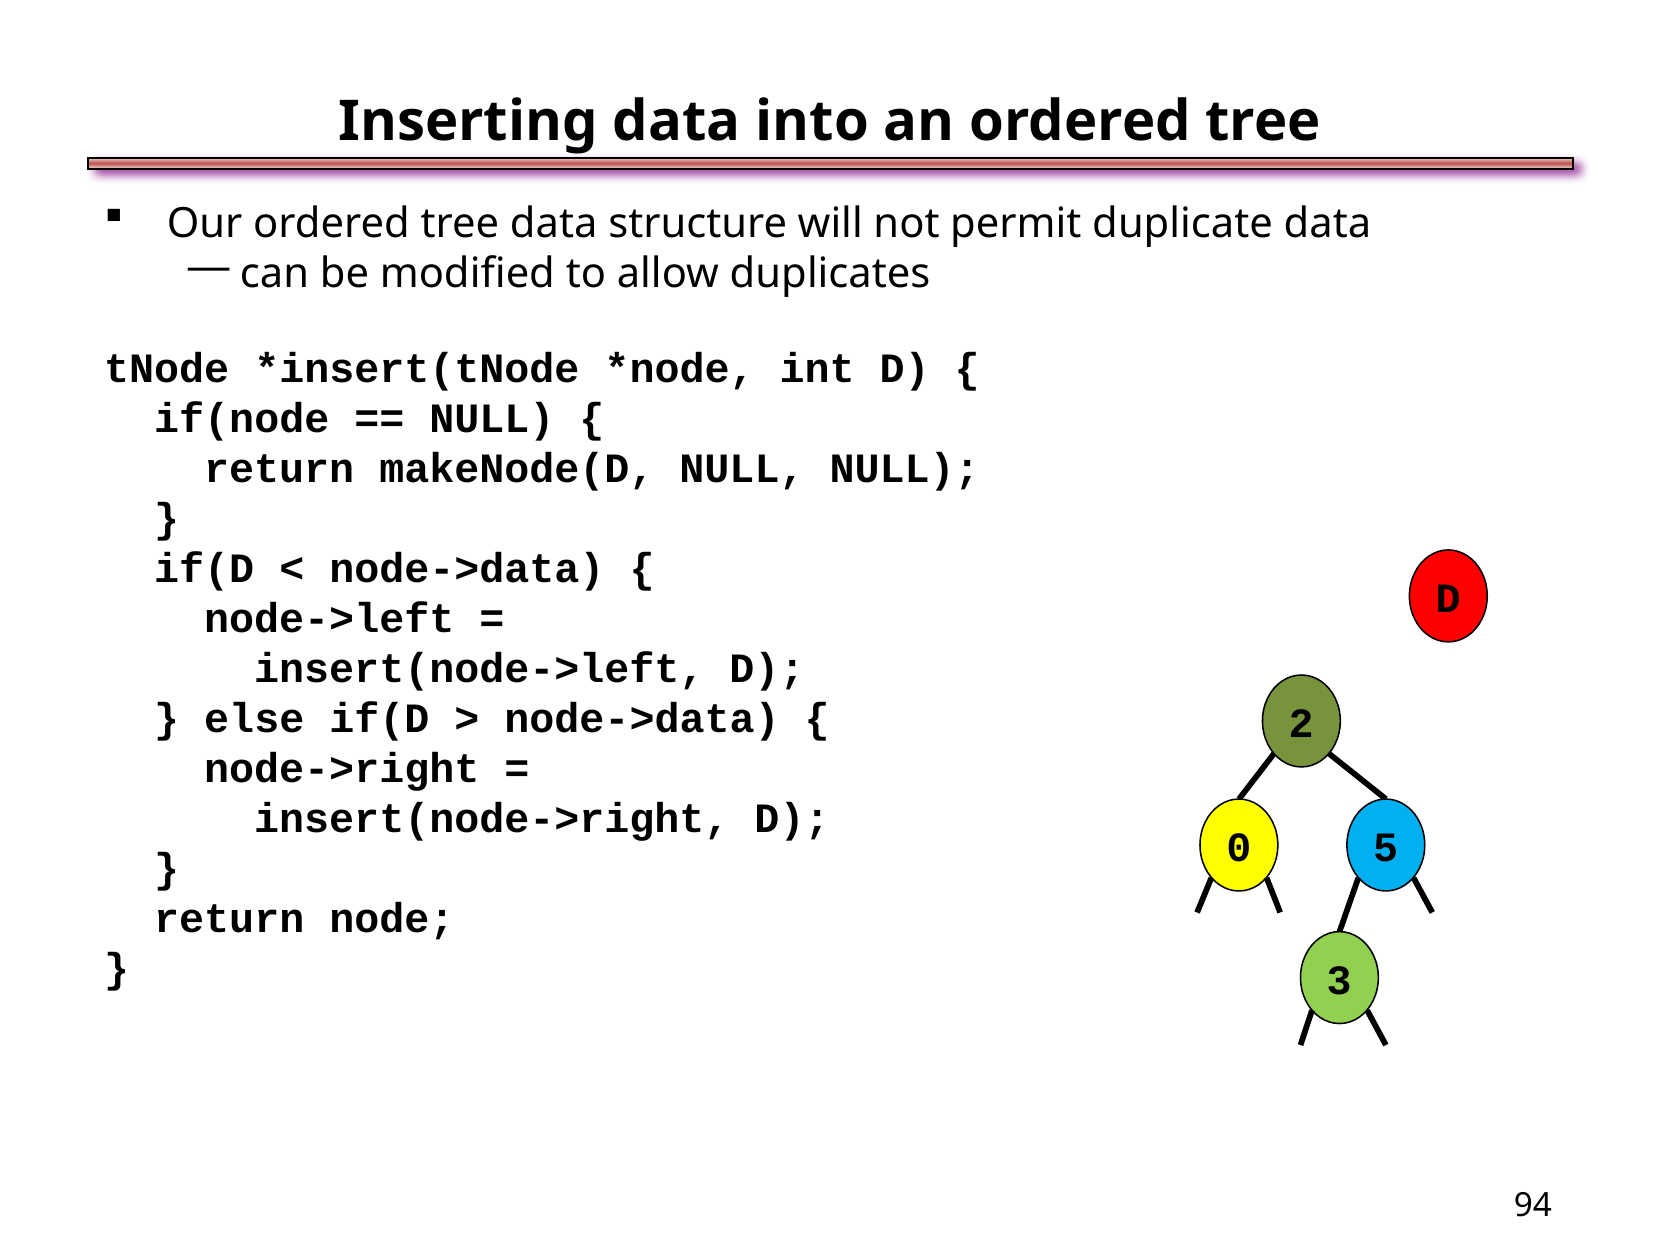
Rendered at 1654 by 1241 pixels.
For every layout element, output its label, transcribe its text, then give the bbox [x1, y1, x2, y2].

text_box D [1409, 549, 1488, 642]
text_box Inserting data into an ordered tree [87, 74, 1573, 160]
text_box 2 [1262, 675, 1341, 767]
text_box 0 [1200, 799, 1278, 891]
text_box 5 [1346, 799, 1425, 891]
text_box <number> [1224, 1174, 1569, 1241]
text_box 3 [1300, 931, 1379, 1024]
text_box Our ordered tree data structure will not permit duplicate data can be modified to allow duplicates tNode *insert(tNode *node, int D) { if(node == NULL) { return makeNode(D, NULL, NULL); } if(D < node->data) { node->left = insert(node->left, D); } else if(D > node->data) { node->right = insert(node->right, D); } return node; } [87, 187, 1568, 1163]
